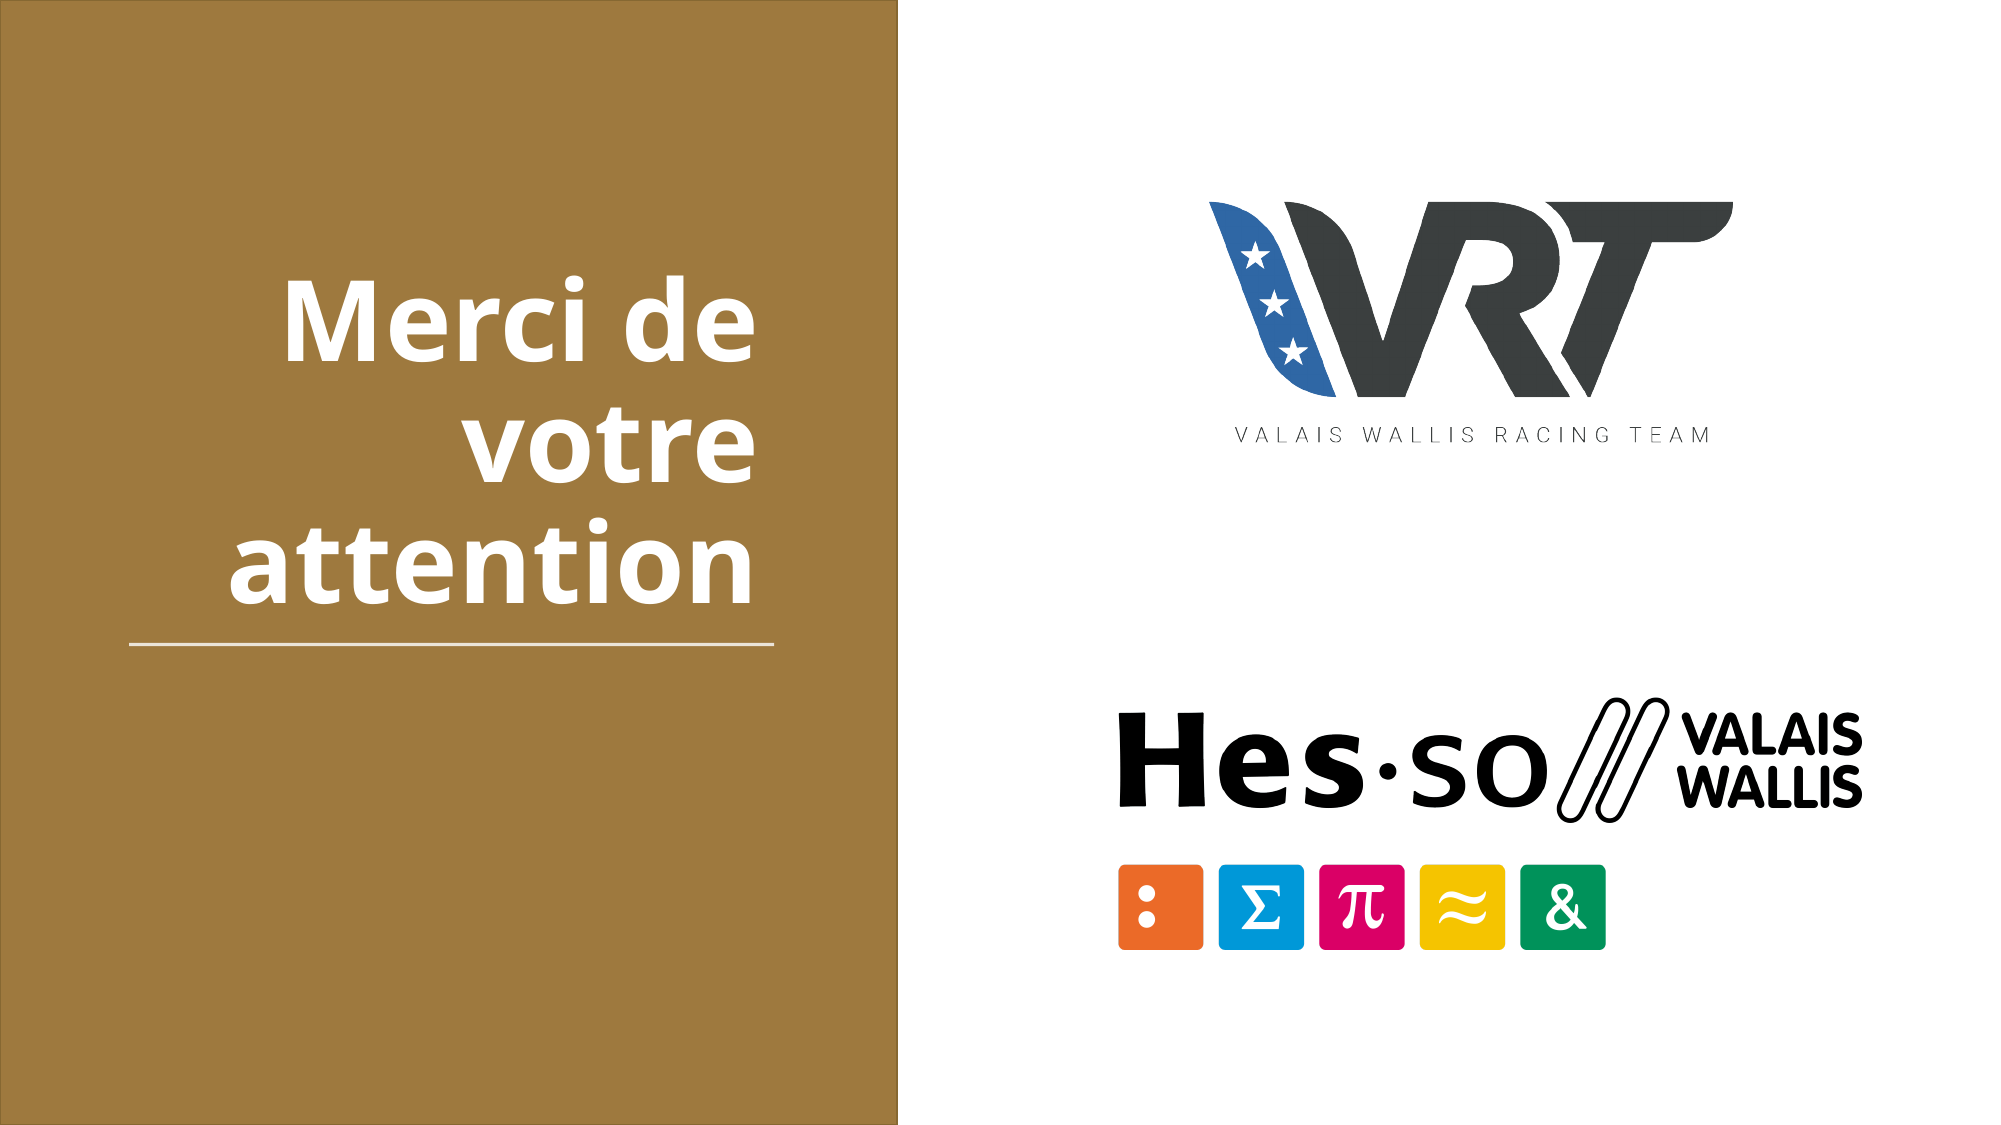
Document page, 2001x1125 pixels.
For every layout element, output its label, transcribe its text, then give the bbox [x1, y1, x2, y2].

title Merci de votre attention [83, 138, 775, 636]
picture [1243, 886, 1279, 929]
picture [1117, 696, 1863, 951]
text_box [0, 0, 898, 1125]
picture [1209, 63, 1733, 587]
